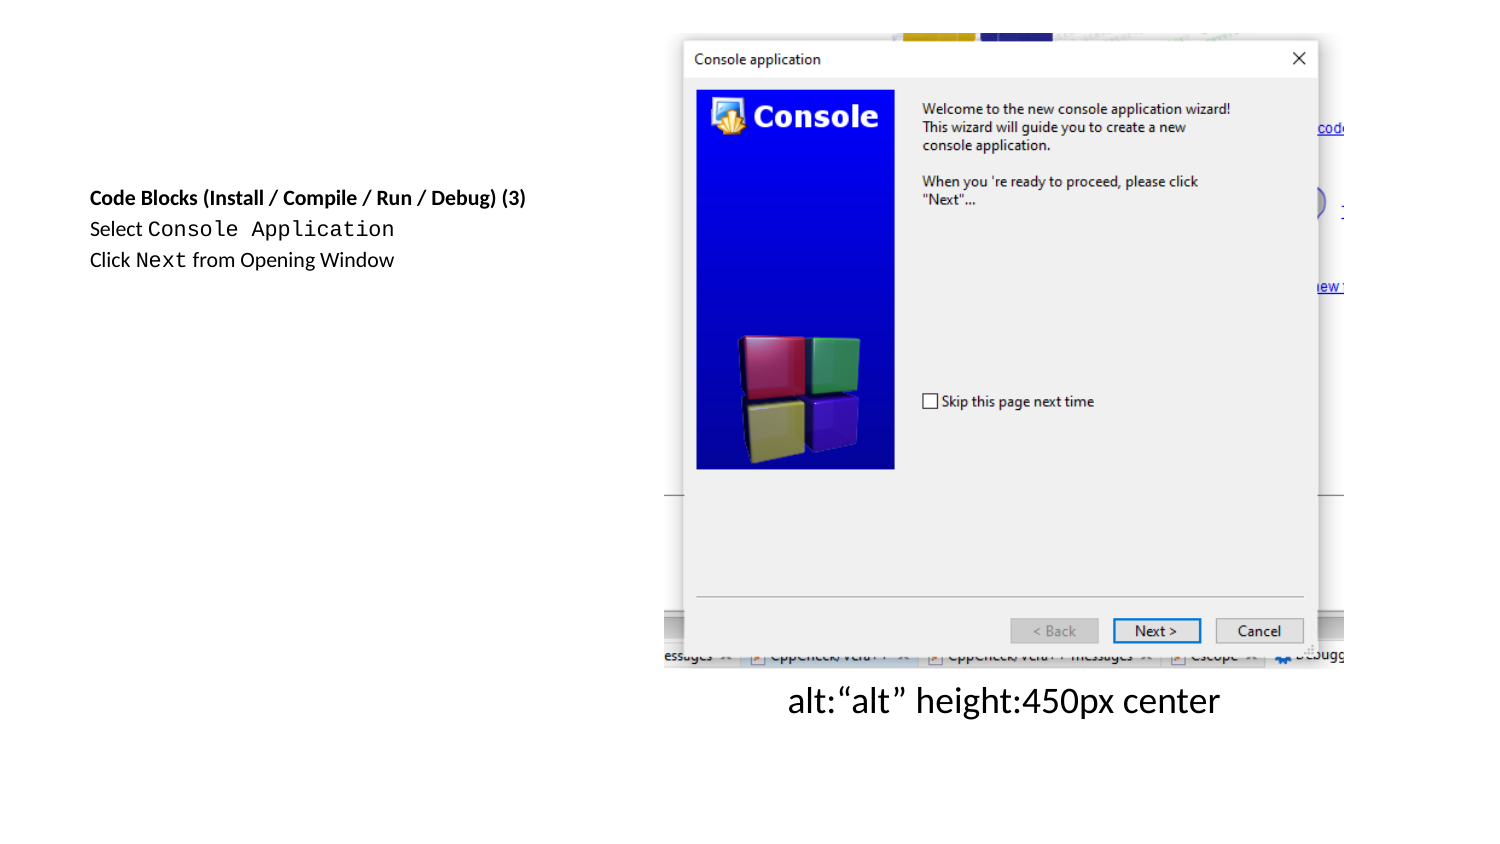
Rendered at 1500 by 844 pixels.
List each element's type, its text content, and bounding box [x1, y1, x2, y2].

text_box alt:“alt” height:450px center [585, 668, 1423, 753]
picture [664, 32, 1345, 669]
list Code Blocks (Install / Compile / Run / Debug) (3) Select Console Application Click Next from Opening Window [75, 176, 569, 754]
